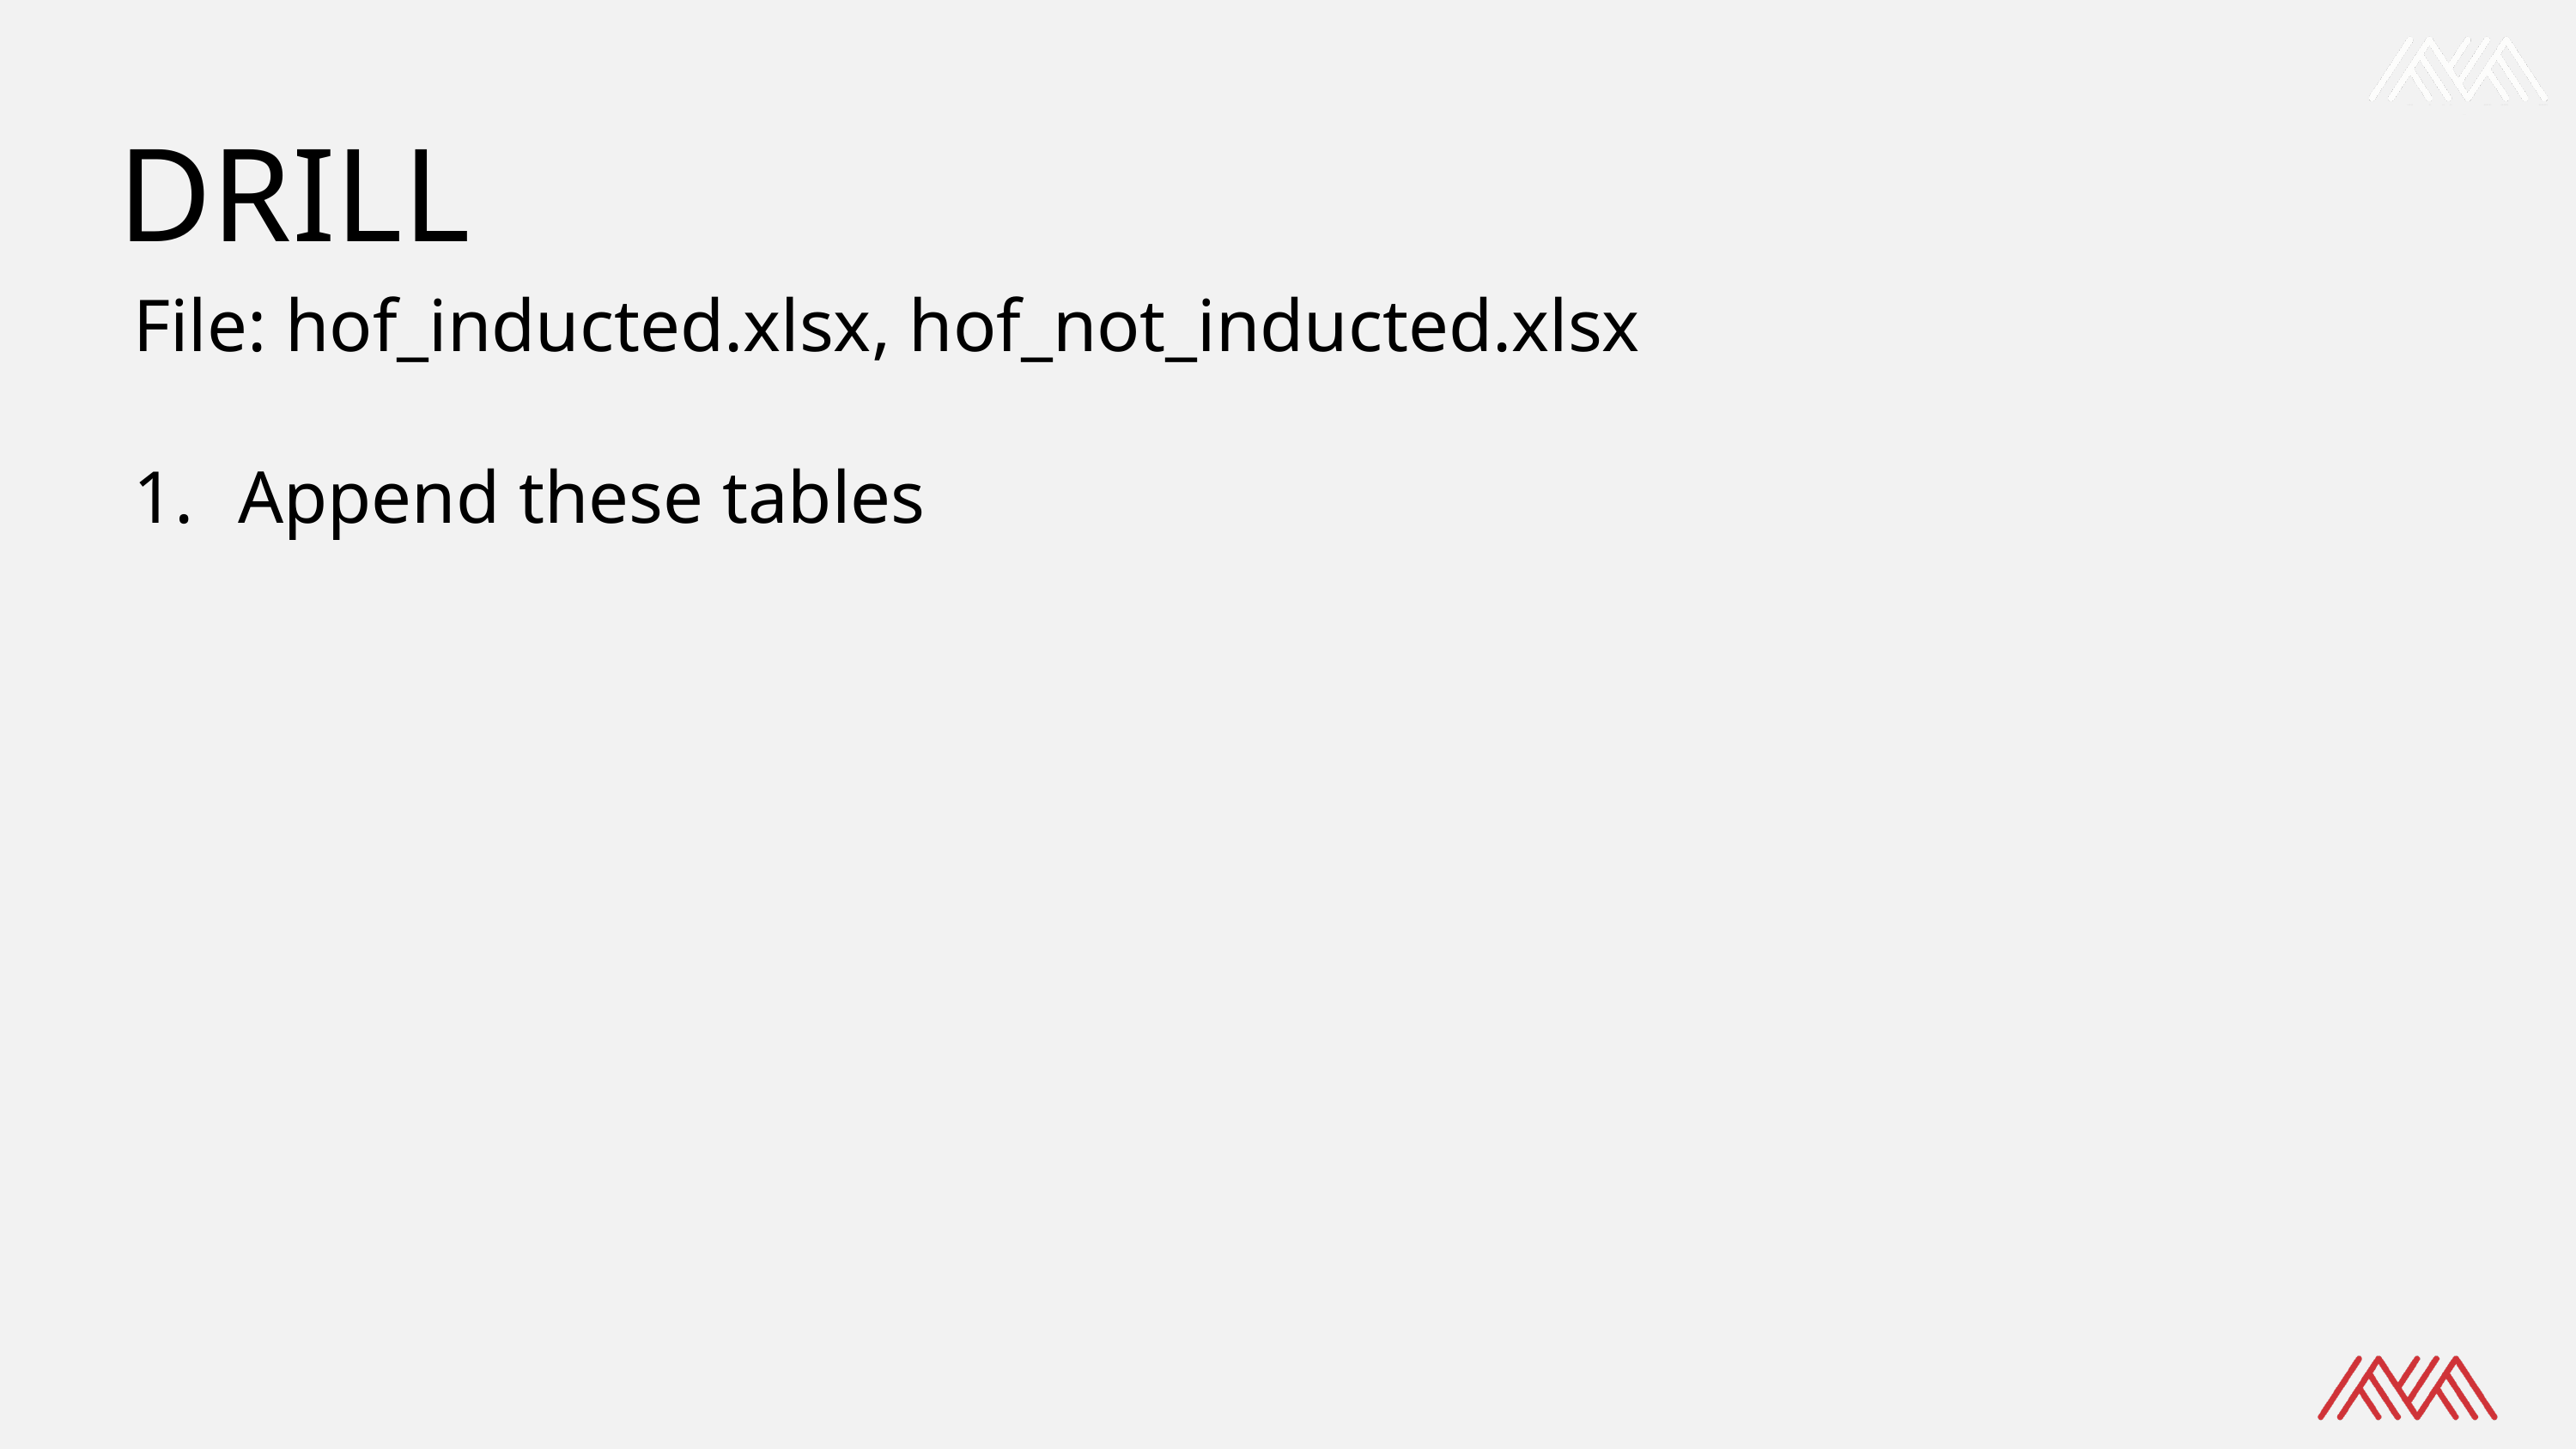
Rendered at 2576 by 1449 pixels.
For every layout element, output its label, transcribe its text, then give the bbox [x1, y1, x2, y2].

picture [2266, 1304, 2551, 1422]
text_box DRILL [118, 87, 2320, 268]
text_box File: hof_inducted.xlsx, hof_not_inducted.xlsx Append these tables [120, 273, 2082, 544]
picture [2318, 0, 2576, 194]
